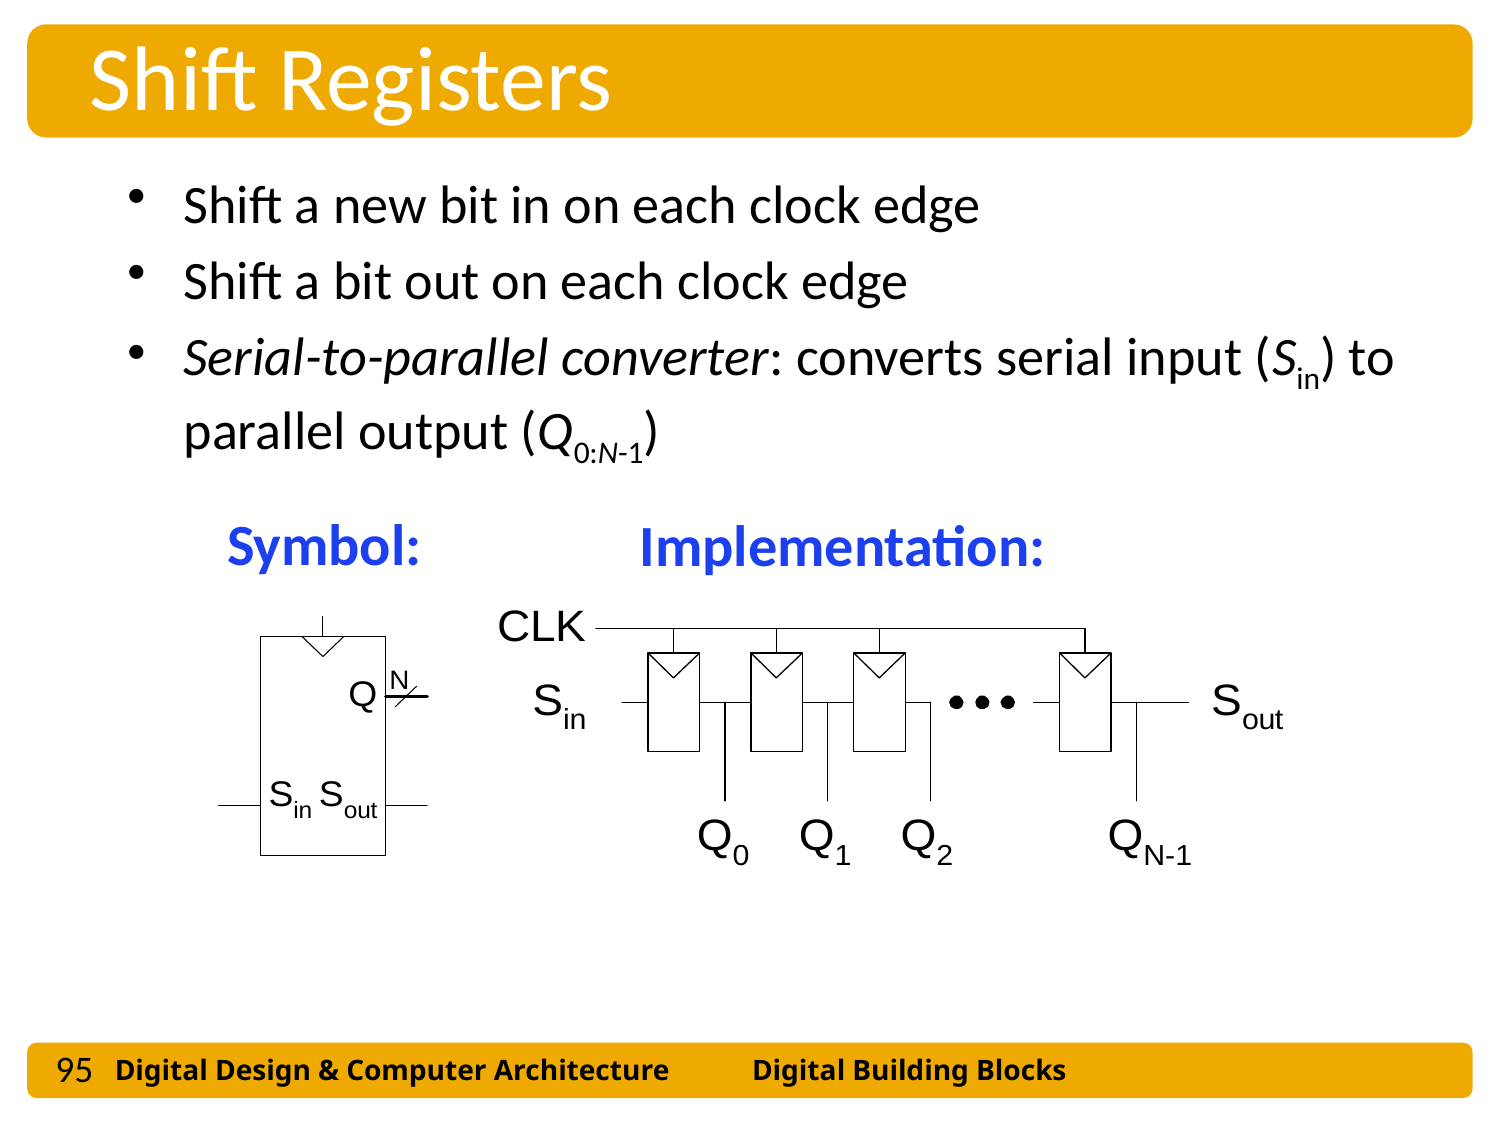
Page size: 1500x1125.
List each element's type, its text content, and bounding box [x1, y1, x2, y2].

text_box Shift Registers [75, 11, 1463, 136]
text_box Symbol: [212, 500, 525, 585]
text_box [212, 610, 436, 862]
slide_number 95 [40, 1037, 164, 1096]
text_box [461, 572, 1325, 893]
text_box Shift a new bit in on each clock edge Shift a bit out on each clock edge Serial-to-parallel converter: converts serial input (Sin) to parallel output (Q0:N-1) [112, 162, 1438, 1013]
